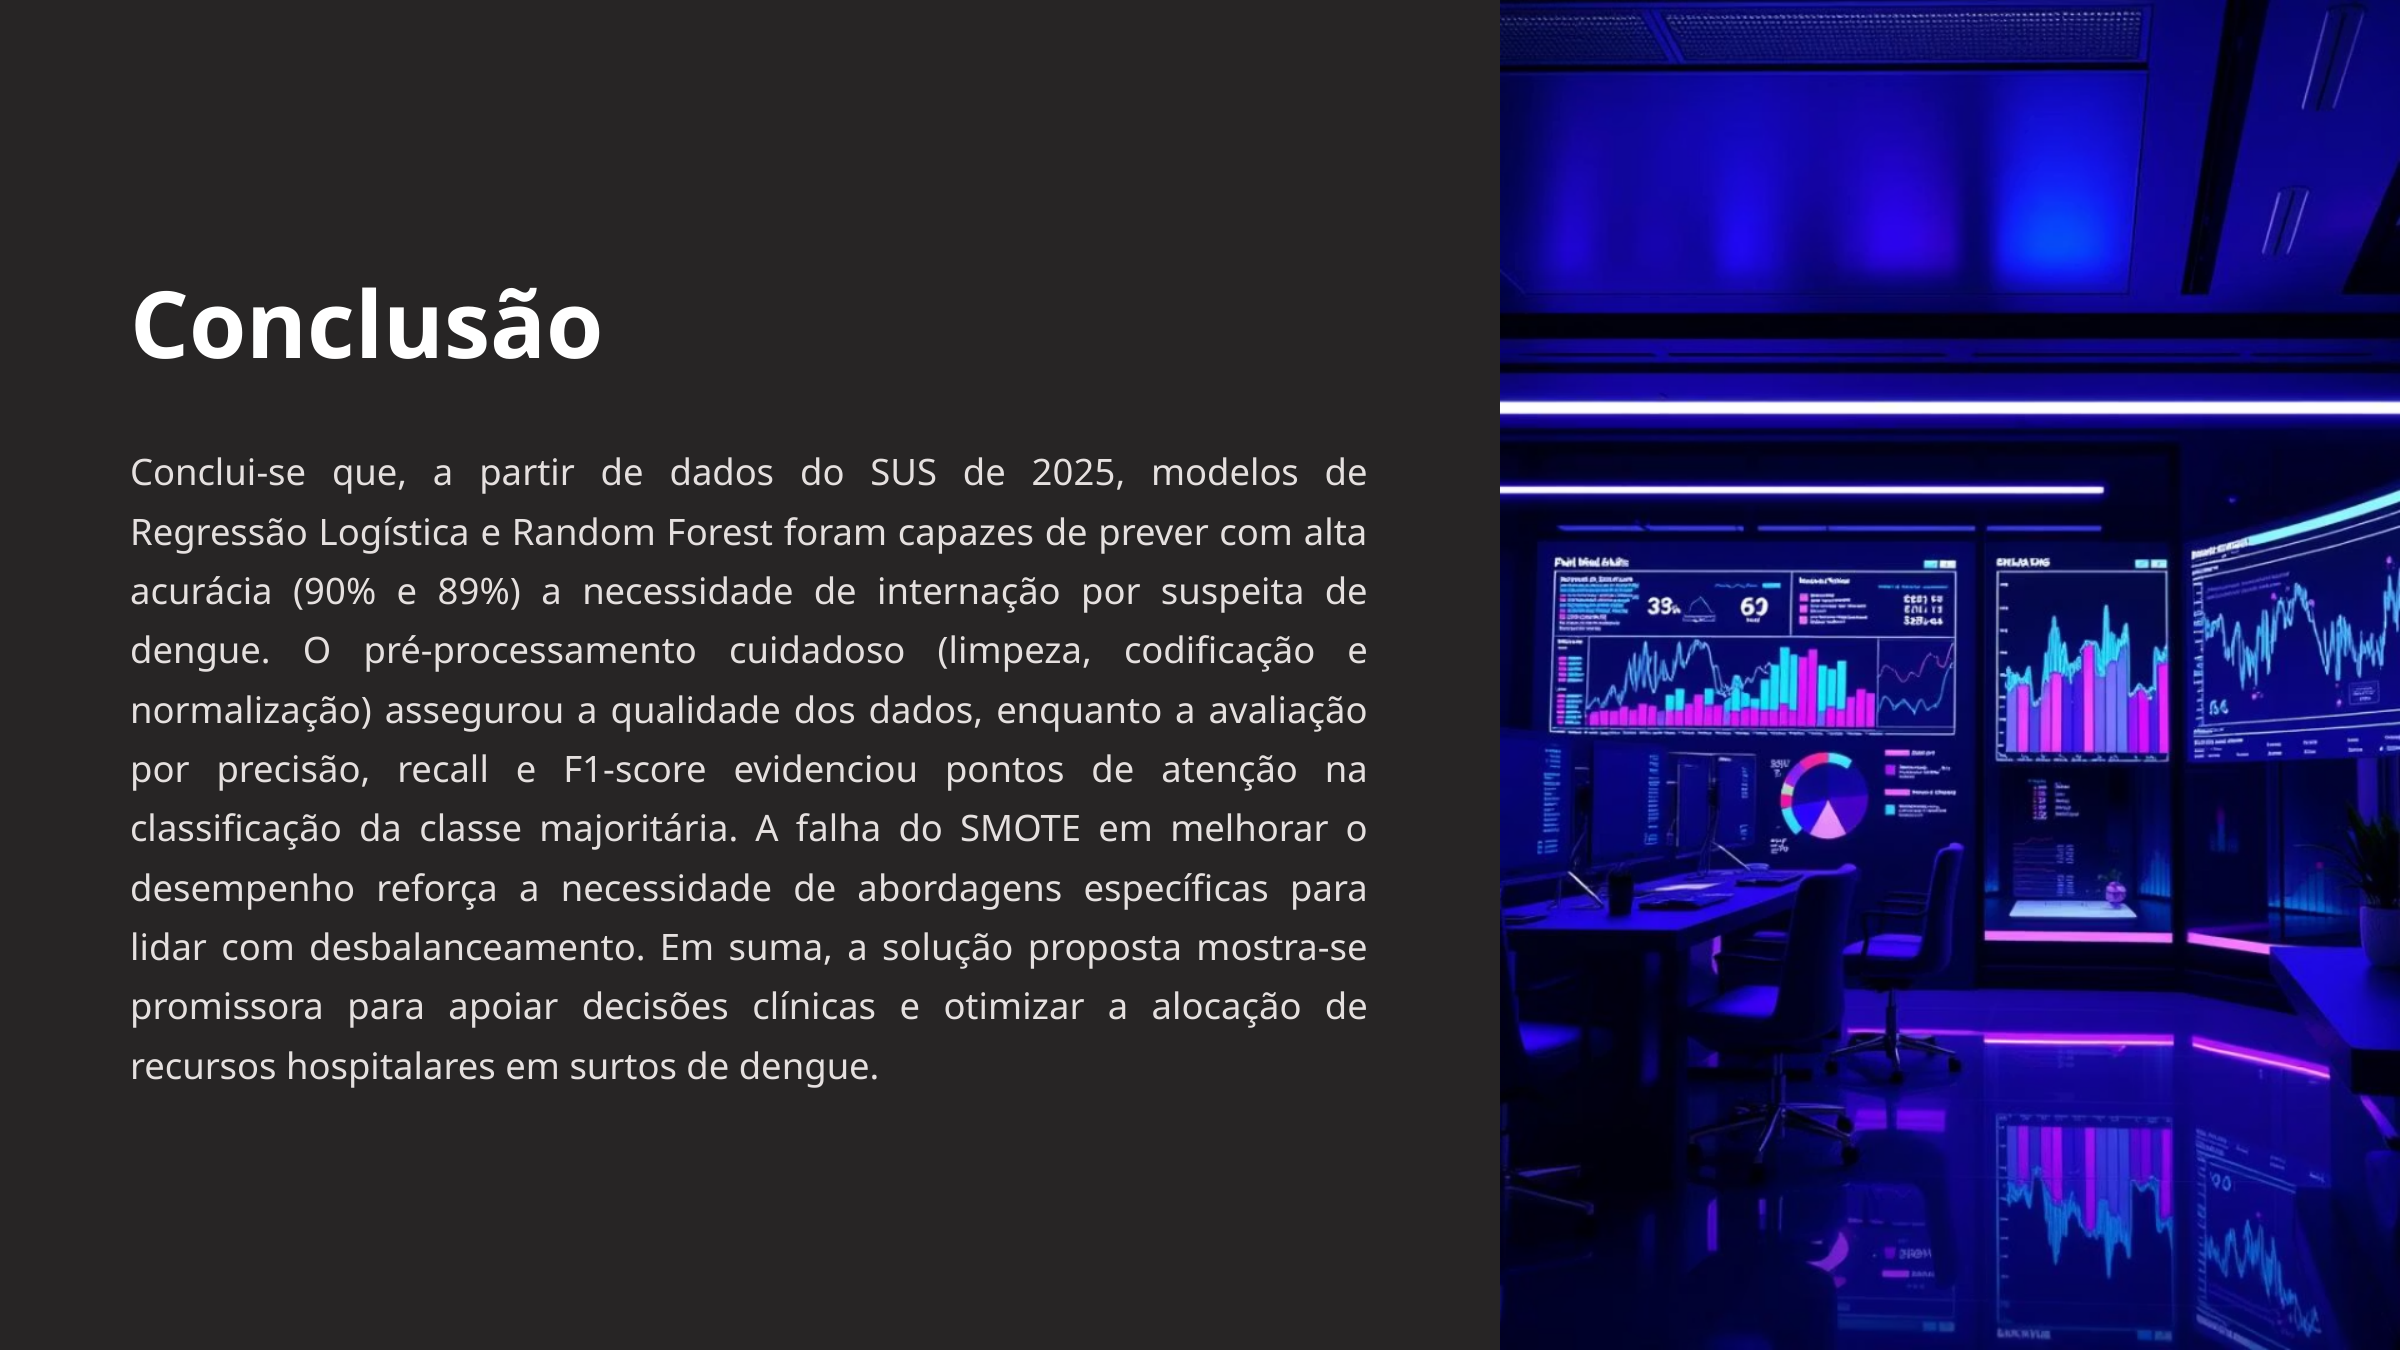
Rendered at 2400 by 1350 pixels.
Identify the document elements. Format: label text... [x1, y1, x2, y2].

picture [1499, 0, 2400, 1350]
text_box Conclusão [130, 261, 1061, 378]
text_box Conclui-se que, a partir de dados do SUS de 2025, modelos de Regressão Logística e Random Forest foram capazes de prever com alta acurácia (90% e 89%) a necessidade de internação por suspeita de dengue. O pré-processamento cuidadoso (limpeza, codificação e normalização) assegurou a qualidade dos dados, enquanto a avaliação por precisão, recall e F1-score evidenciou pontos de atenção na classificação da classe majoritária. A falha do SMOTE em melhorar o desempenho reforça a necessidade de abordagens específicas para lidar com desbalanceamento. Em suma, a solução proposta mostra-se promissora para apoiar decisões clínicas e otimizar a alocação de recursos hospitalares em surtos de dengue. [130, 433, 1370, 1089]
